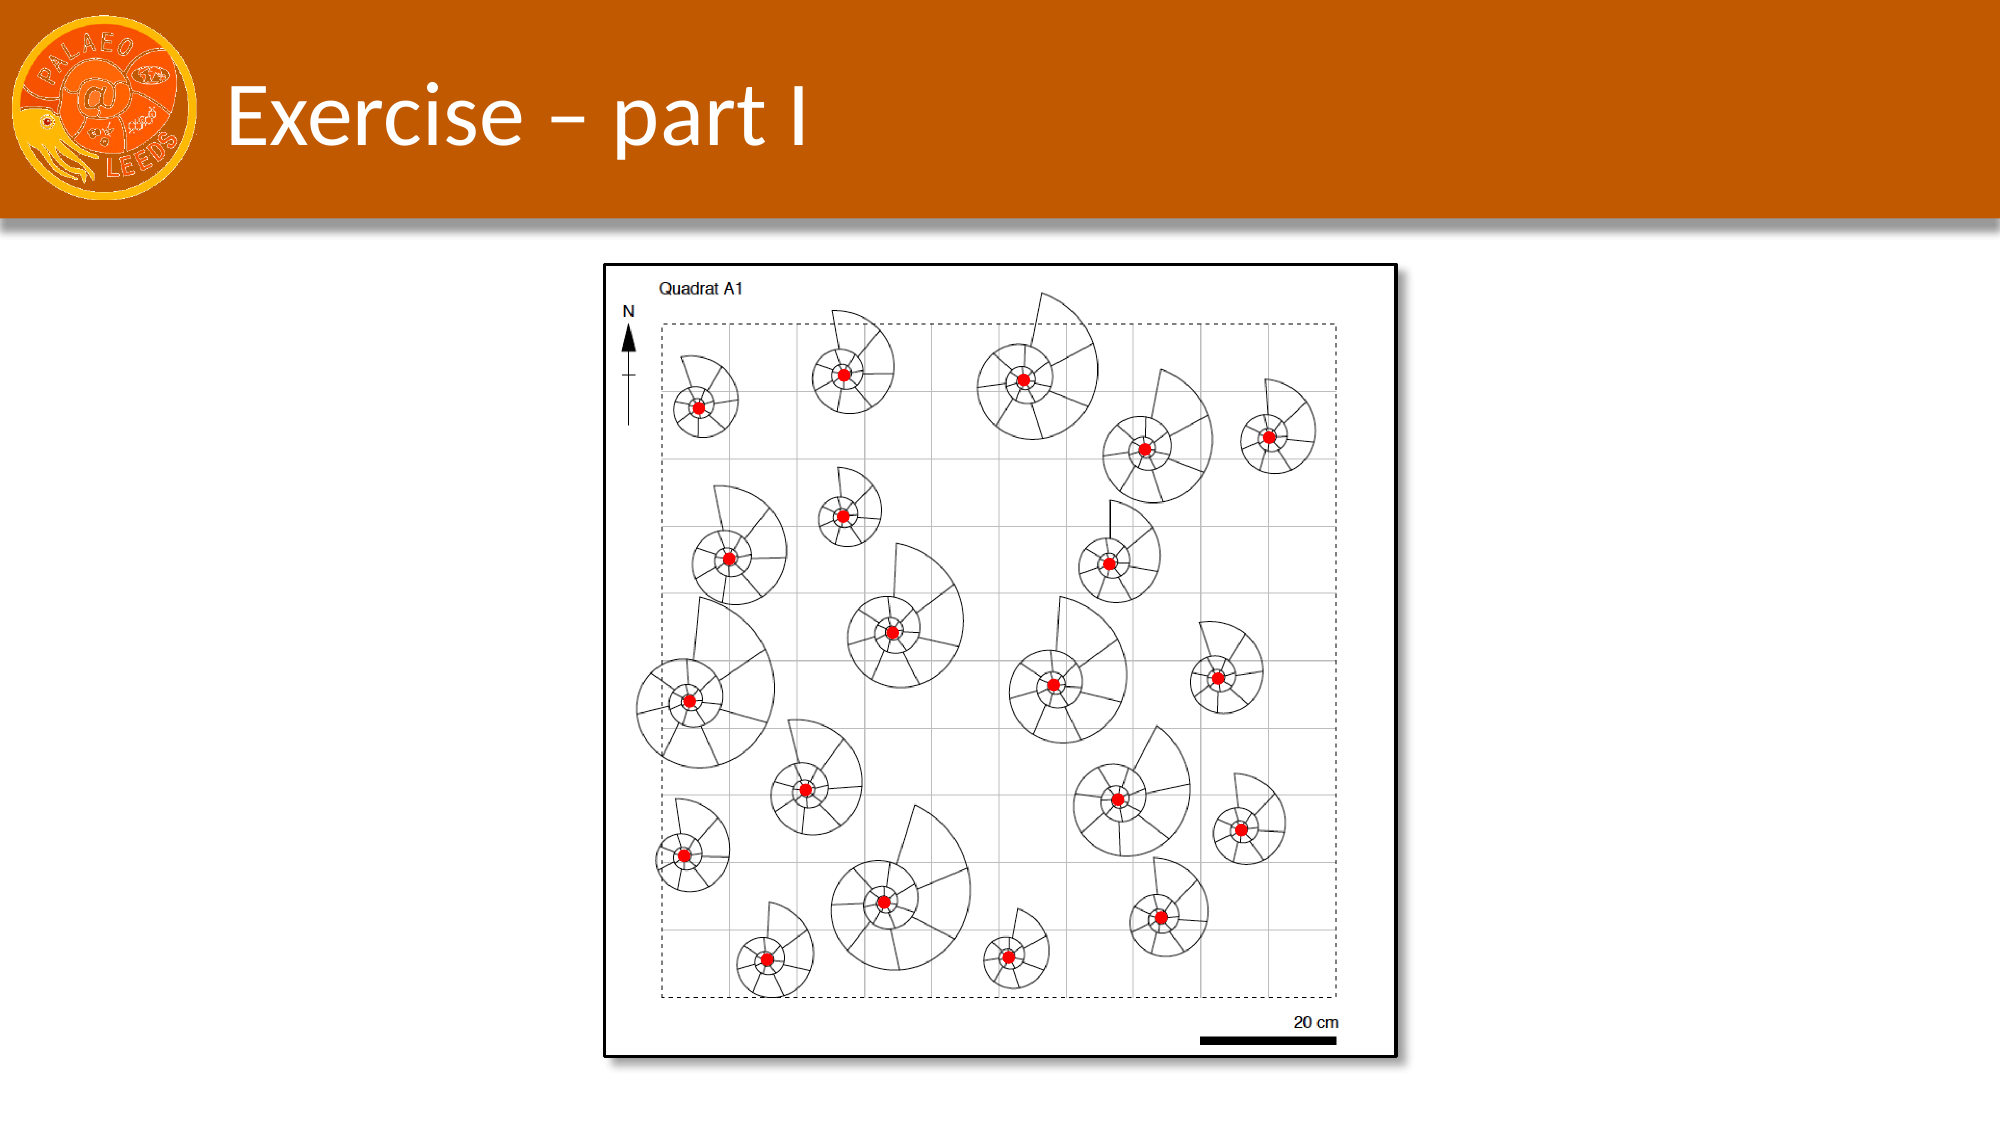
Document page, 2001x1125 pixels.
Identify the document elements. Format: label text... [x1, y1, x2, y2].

picture [11, 15, 197, 200]
text_box [0, 0, 2000, 219]
text_box Exercise – part I [210, 17, 2000, 201]
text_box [605, 265, 1395, 1055]
